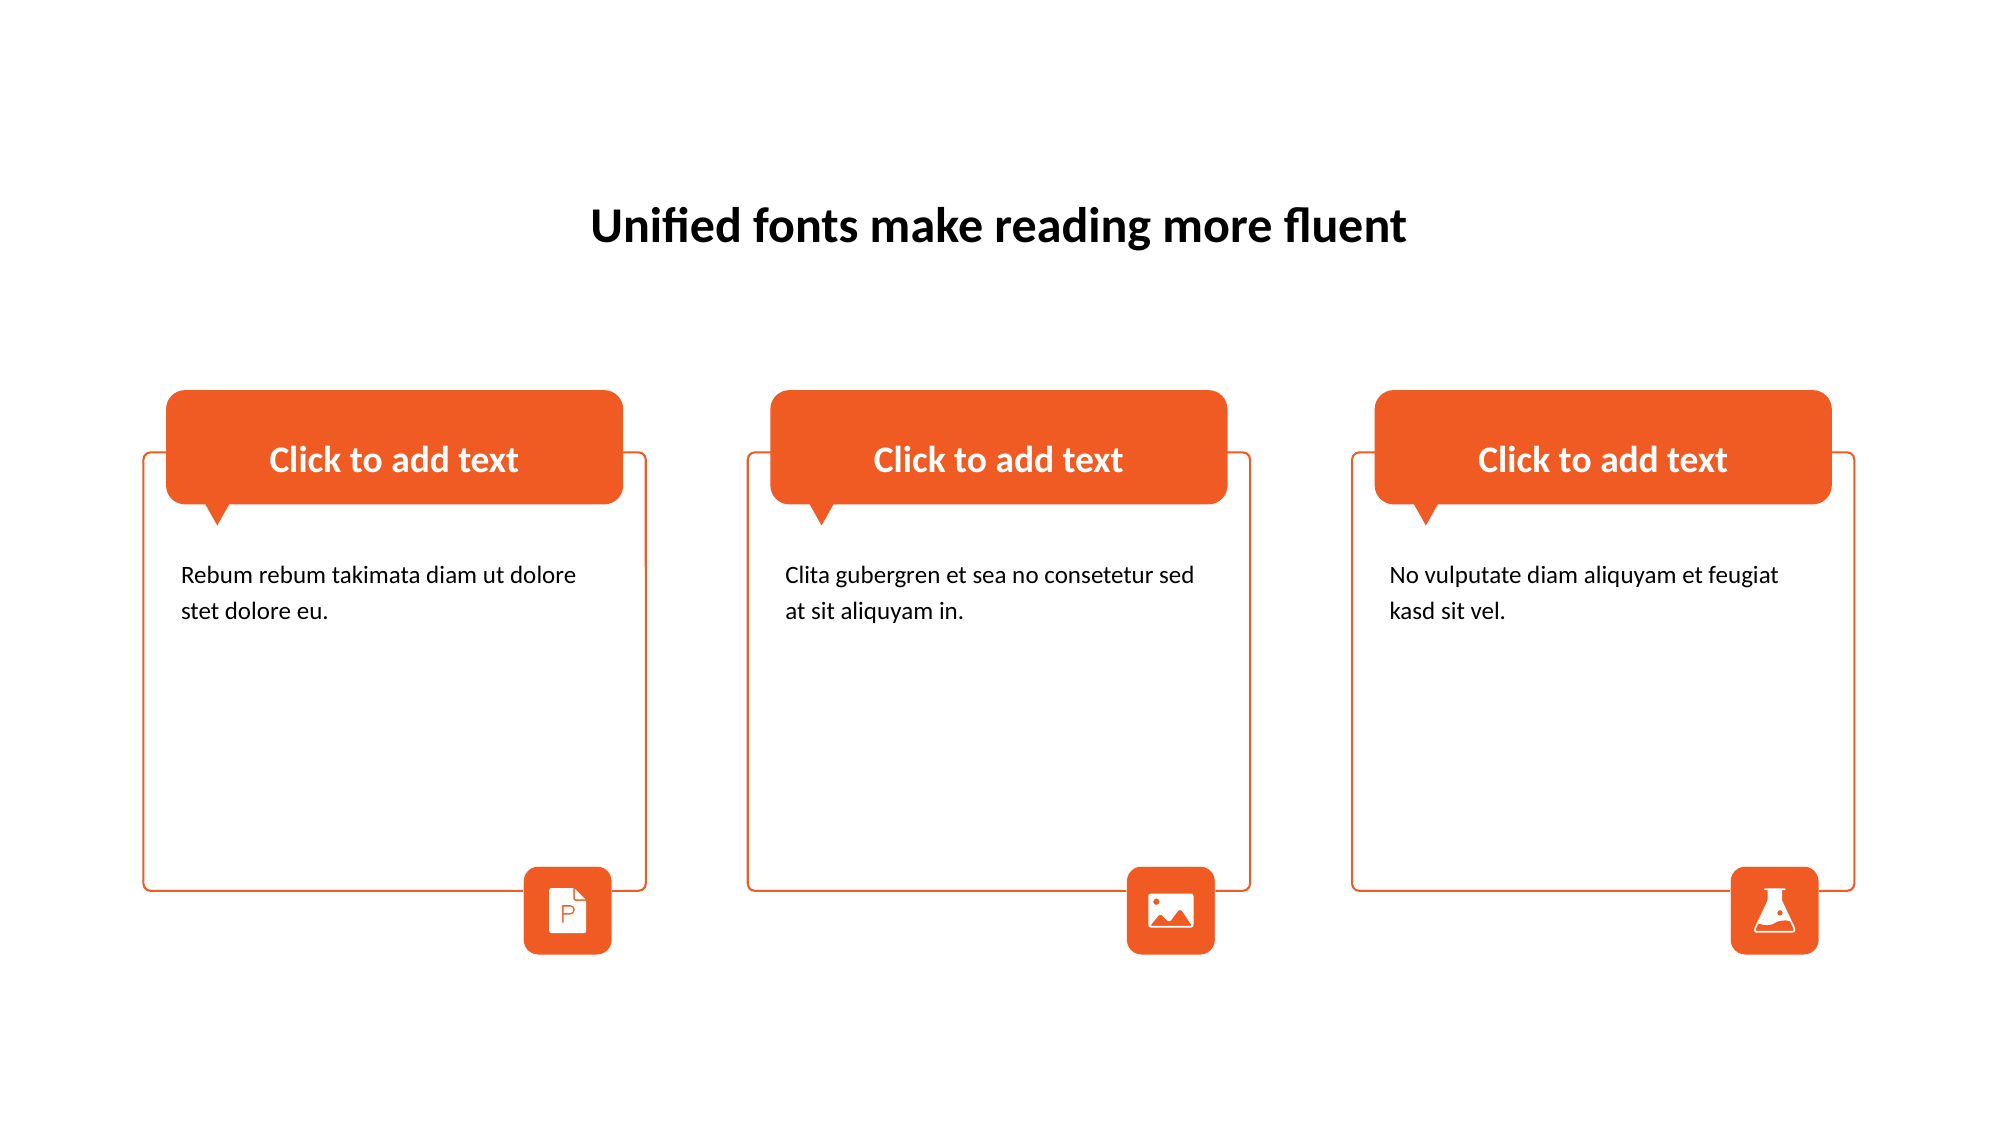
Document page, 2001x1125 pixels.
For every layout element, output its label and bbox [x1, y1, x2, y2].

text_box [108, 185, 1890, 955]
